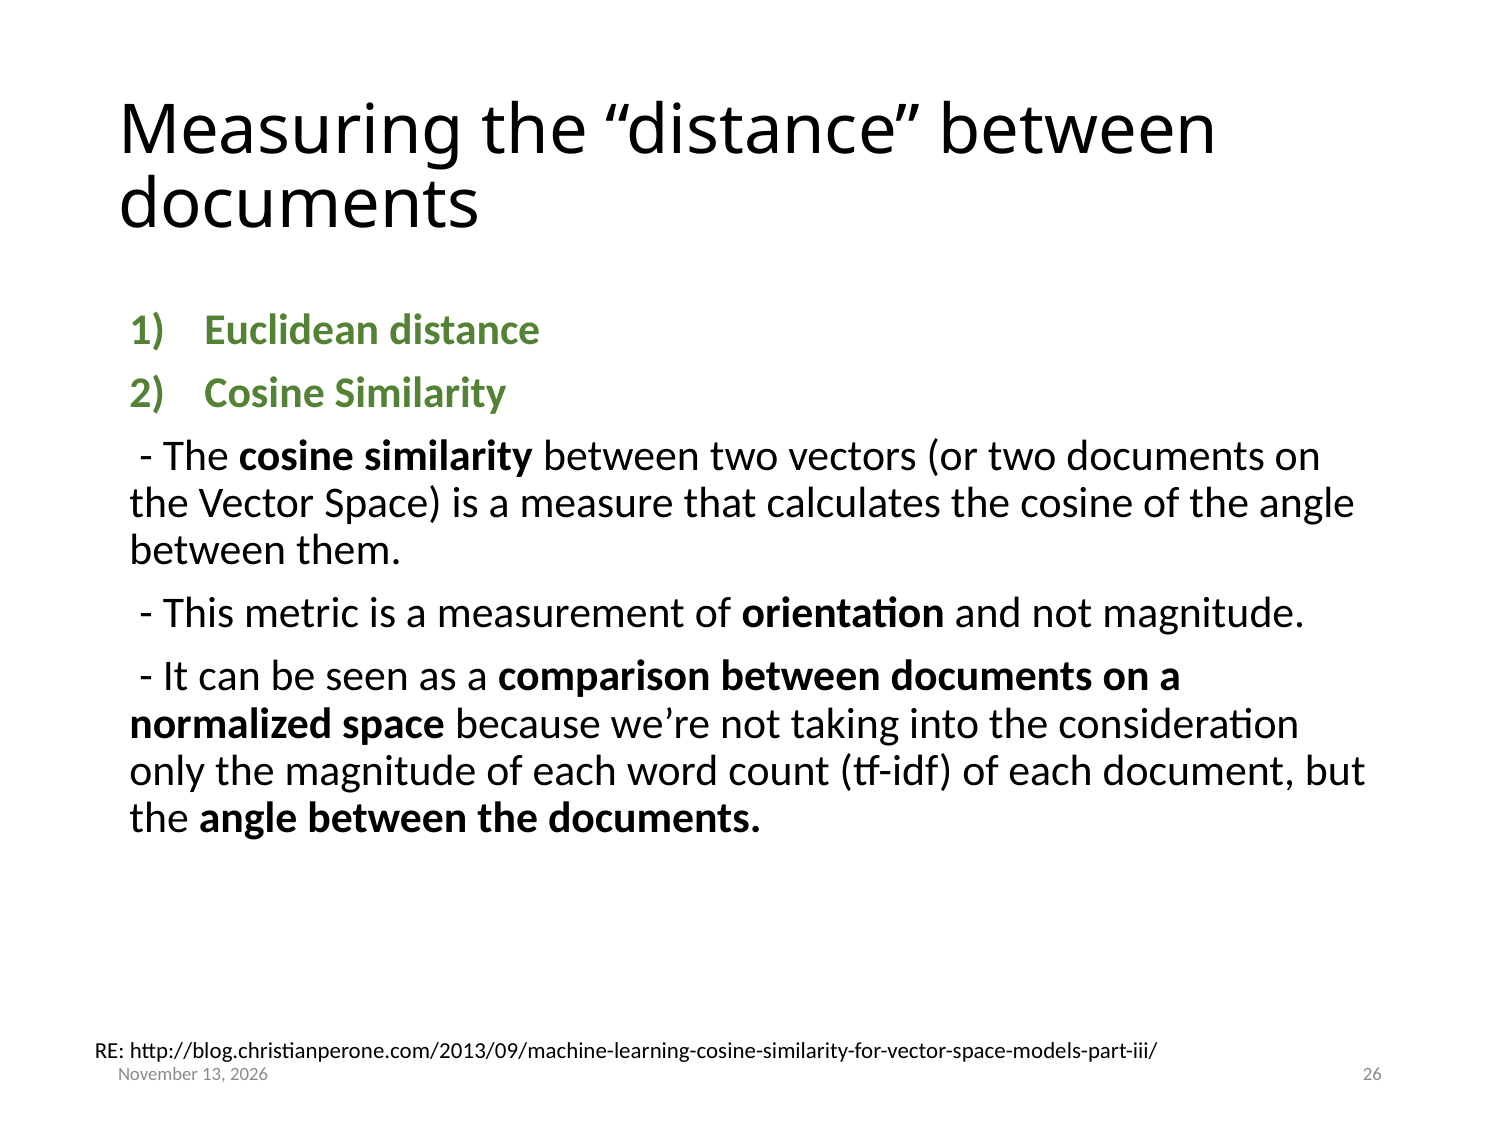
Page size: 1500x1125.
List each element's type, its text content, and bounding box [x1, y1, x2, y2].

list Euclidean distance Cosine Similarity - The cosine similarity between two vectors (or two documents on the Vector Space) is a measure that calculates the cosine of the angle between them. - This metric is a measurement of orientation and not magnitude. - It can be seen as a comparison between documents on a normalized space because we’re not taking into the consideration only the magnitude of each word count (tf-idf) of each document, but the angle between the documents. [103, 299, 1397, 1014]
text_box RE: http://blog.christianperone.com/2013/09/machine-learning-cosine-similarity-for-vector-space-models-part-iii/ [80, 1027, 1415, 1071]
title Measuring the “distance” between documents [103, 59, 1397, 278]
slide_number 26 [1059, 1071, 1397, 1103]
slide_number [103, 1071, 441, 1103]
